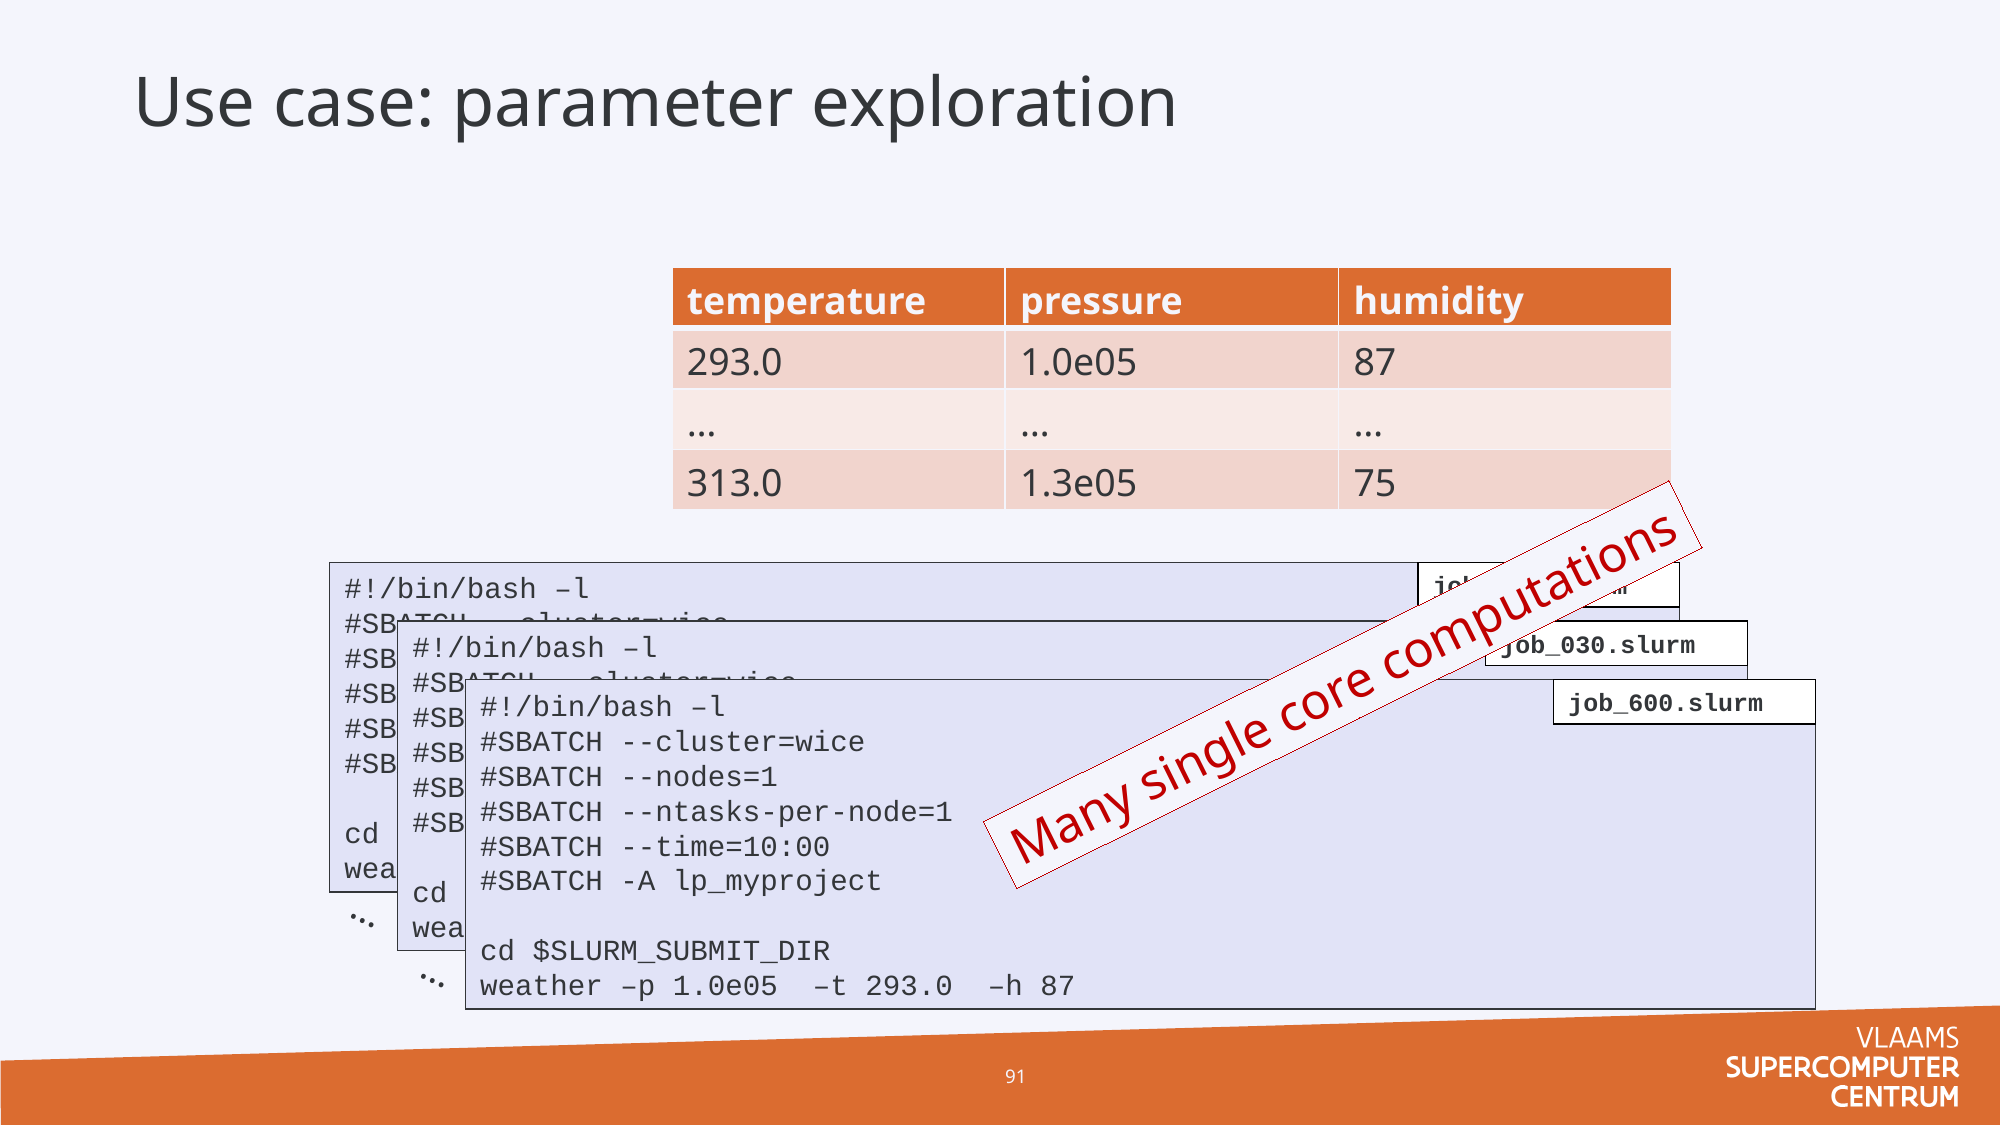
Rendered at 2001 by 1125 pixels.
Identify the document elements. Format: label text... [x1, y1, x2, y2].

table_cell … [673, 390, 1004, 449]
table_cell 293.0 [673, 331, 1004, 388]
table_cell … [1006, 390, 1338, 449]
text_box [329, 562, 1680, 896]
text_box Use case: parameter exploration [118, 0, 1941, 213]
table_header humidity [1339, 268, 1671, 325]
table_cell 1.0e05 [1006, 331, 1338, 388]
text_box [409, 679, 1816, 1013]
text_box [339, 621, 1748, 955]
table_cell 313.0 [673, 450, 1004, 509]
picture [1725, 1021, 1960, 1117]
table_cell … [1339, 390, 1671, 449]
table_cell 87 [1339, 331, 1671, 388]
table_cell 75 [1339, 450, 1671, 509]
text_box 91 [958, 1047, 1042, 1108]
table_header temperature [673, 268, 1004, 325]
text_box Many single core computations [1505, 480, 1703, 562]
table_cell 1.3e05 [1006, 450, 1338, 509]
table_header pressure [1006, 268, 1338, 325]
